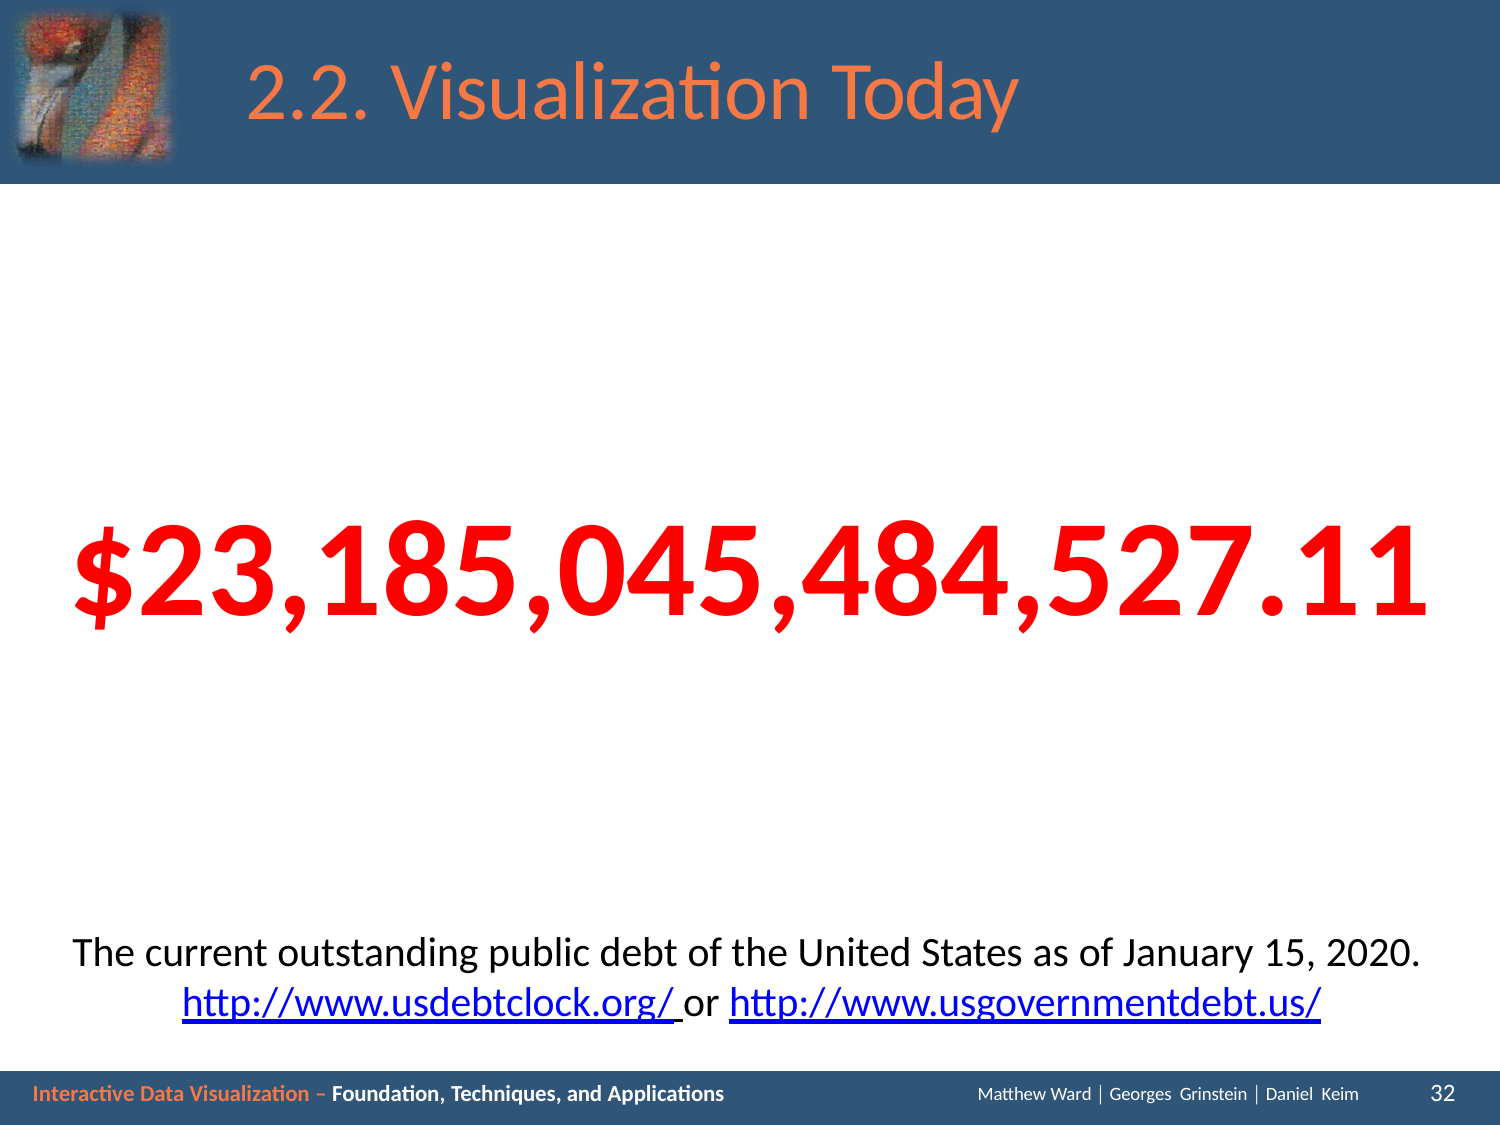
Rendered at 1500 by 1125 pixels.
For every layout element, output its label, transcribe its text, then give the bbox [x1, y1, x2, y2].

picture [0, 0, 185, 174]
slide_number 32 [1423, 1080, 1462, 1125]
text_box The current outstanding public debt of the United States as of January 15, 2020. http://www.usdebtclock.org/ or http://www.usgovernmentdebt.us/ [70, 922, 1427, 1025]
slide_number Matthew Ward │ Georges Grinstein │ Daniel Keim [975, 1083, 1368, 1125]
footer Interactive Data Visualization – Foundation, Techniques, and Applications [30, 1081, 735, 1125]
picture [0, 184, 1500, 1071]
text_box $23,185,045,484,527.11 [66, 476, 1435, 644]
title 2.2. Visualization Today [243, 33, 1034, 224]
